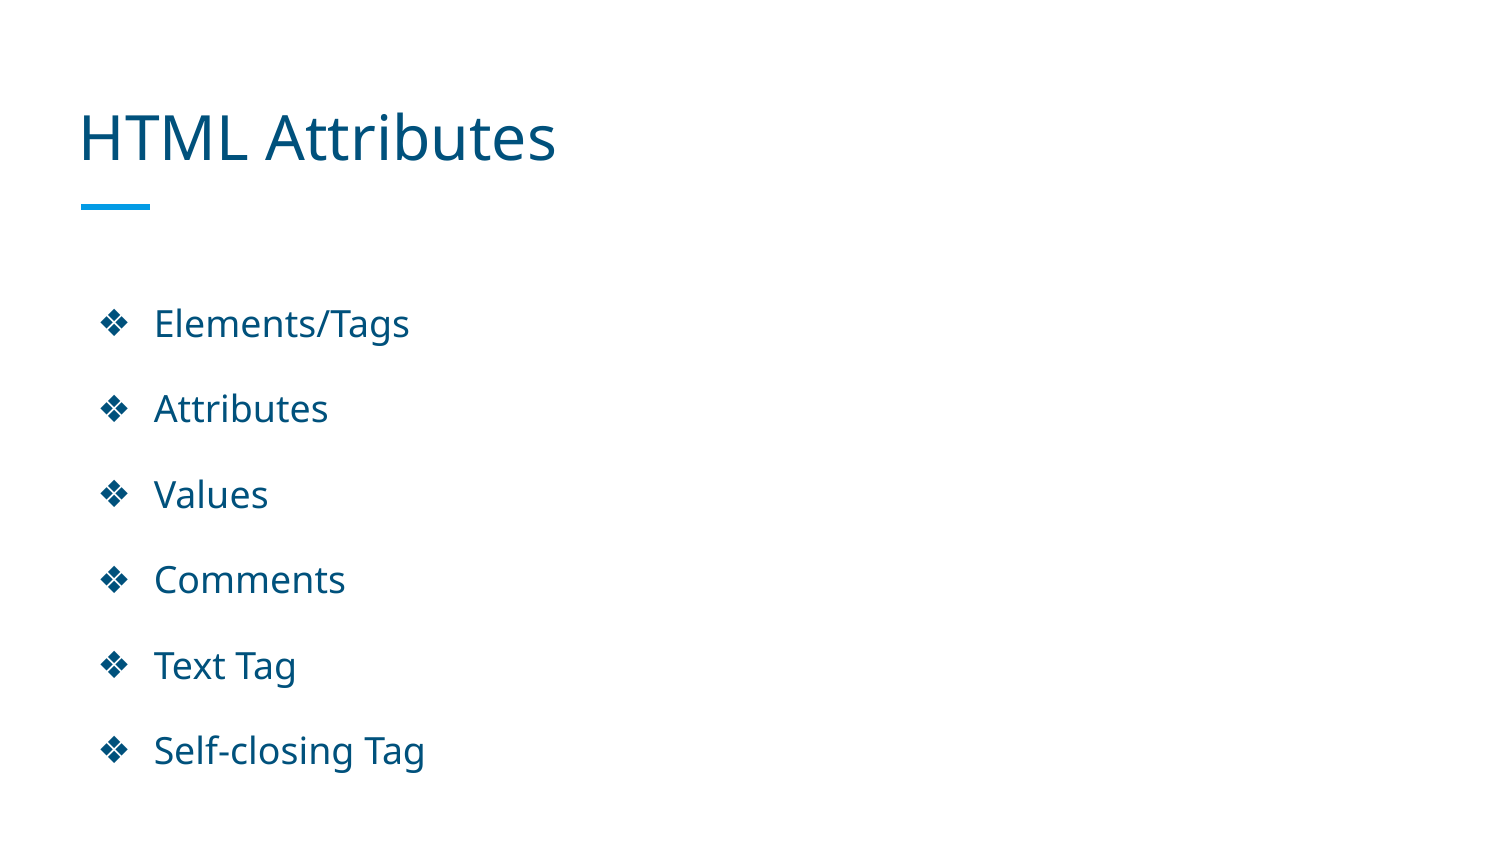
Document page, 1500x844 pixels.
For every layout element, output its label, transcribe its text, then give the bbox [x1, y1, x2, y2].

list Elements/Tags Attributes Values Comments Text Tag Self-closing Tag [63, 244, 1437, 750]
title HTML Attributes [63, 75, 1437, 188]
